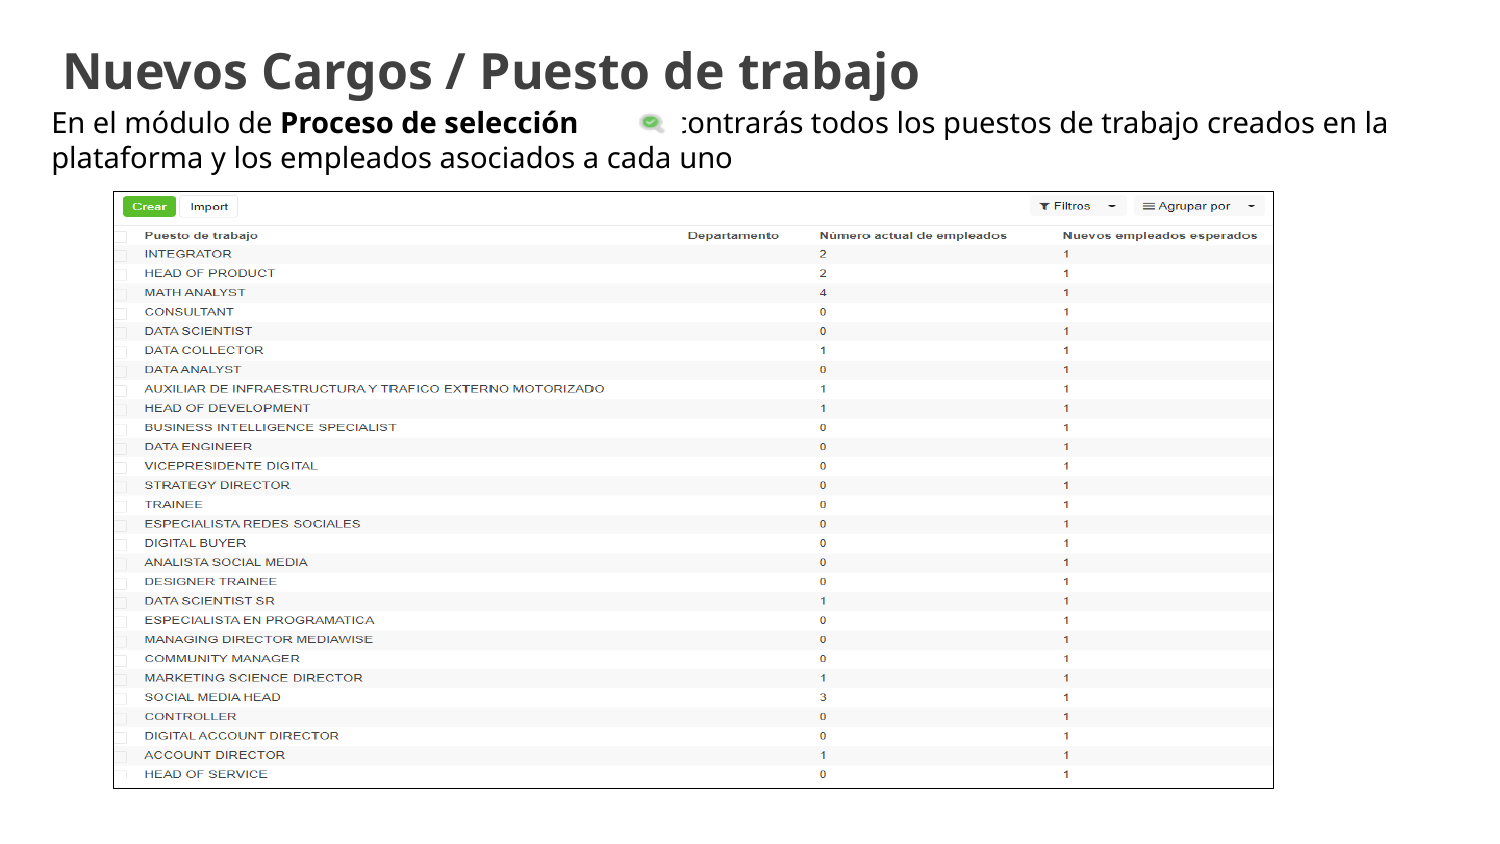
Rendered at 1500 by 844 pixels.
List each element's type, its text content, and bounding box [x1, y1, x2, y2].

picture [627, 103, 683, 145]
picture [114, 191, 1274, 788]
text_box Nuevos Cargos / Puesto de trabajo [47, 24, 1309, 88]
text_box En el módulo de Proceso de selección encontrarás todos los puestos de trabajo creados en la plataforma y los empleados asociados a cada uno [36, 88, 1464, 169]
